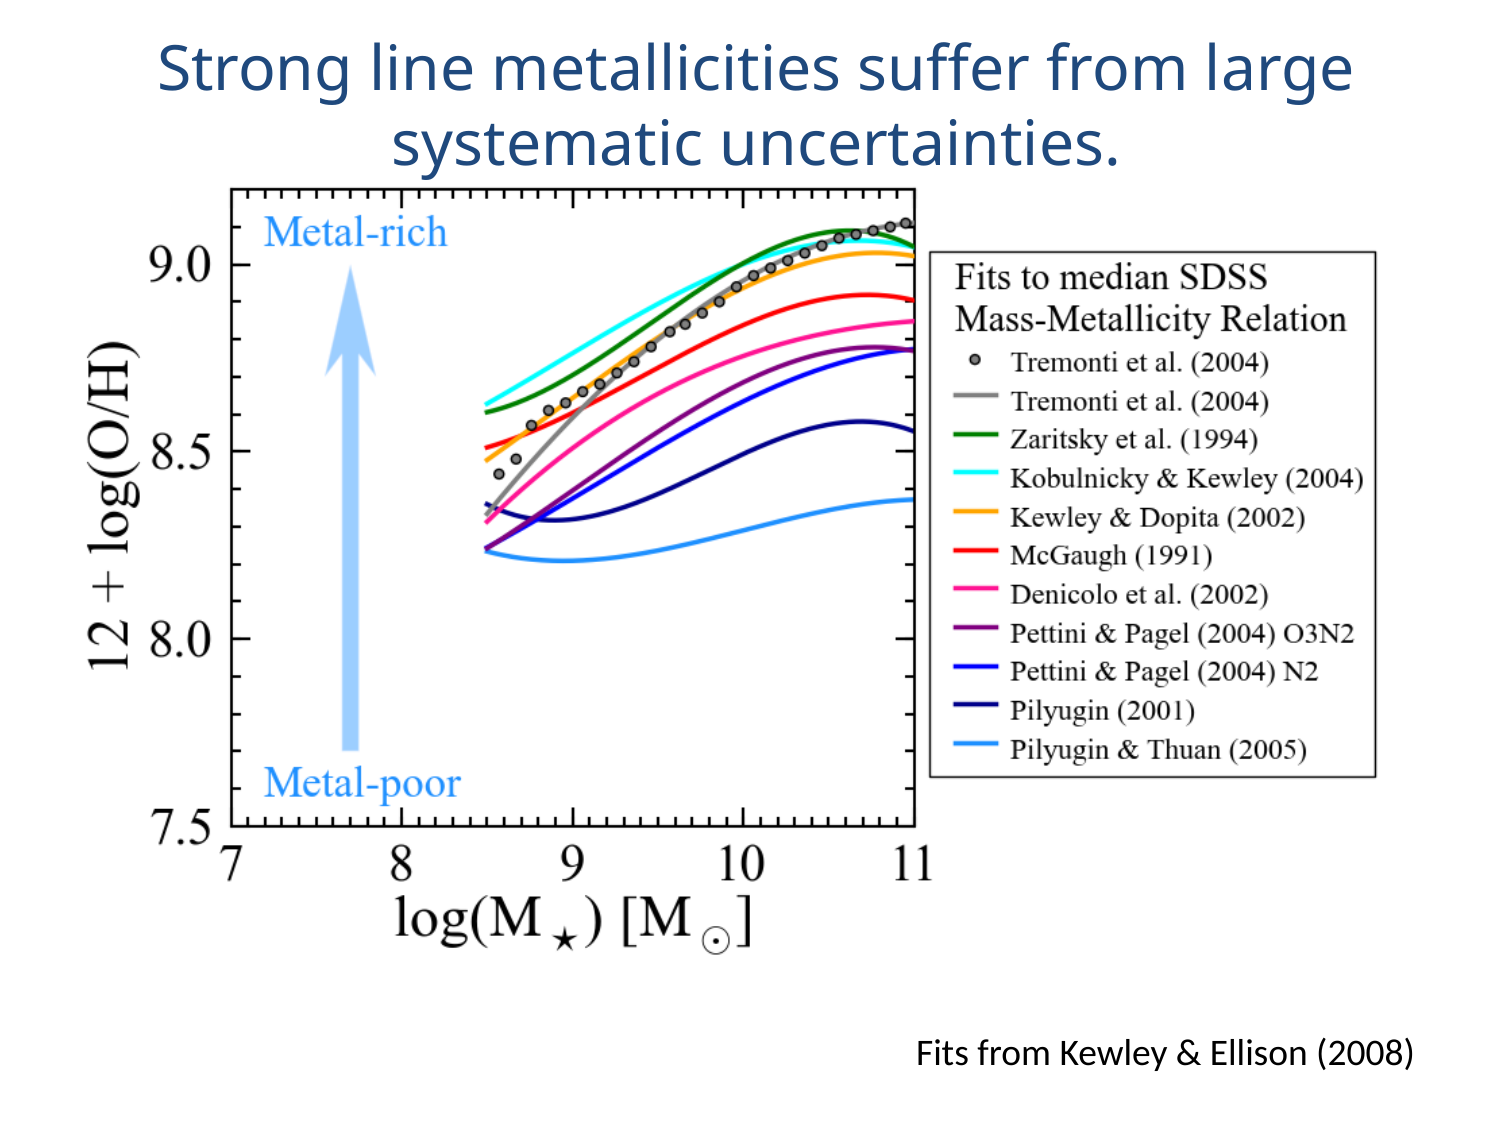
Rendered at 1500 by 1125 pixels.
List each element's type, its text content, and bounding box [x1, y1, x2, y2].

text_box Fits from Kewley & Ellison (2008) [901, 1021, 1446, 1081]
text_box Strong line metallicities suffer from large systematic uncertainties. [67, 9, 1446, 197]
picture [67, 149, 1433, 976]
